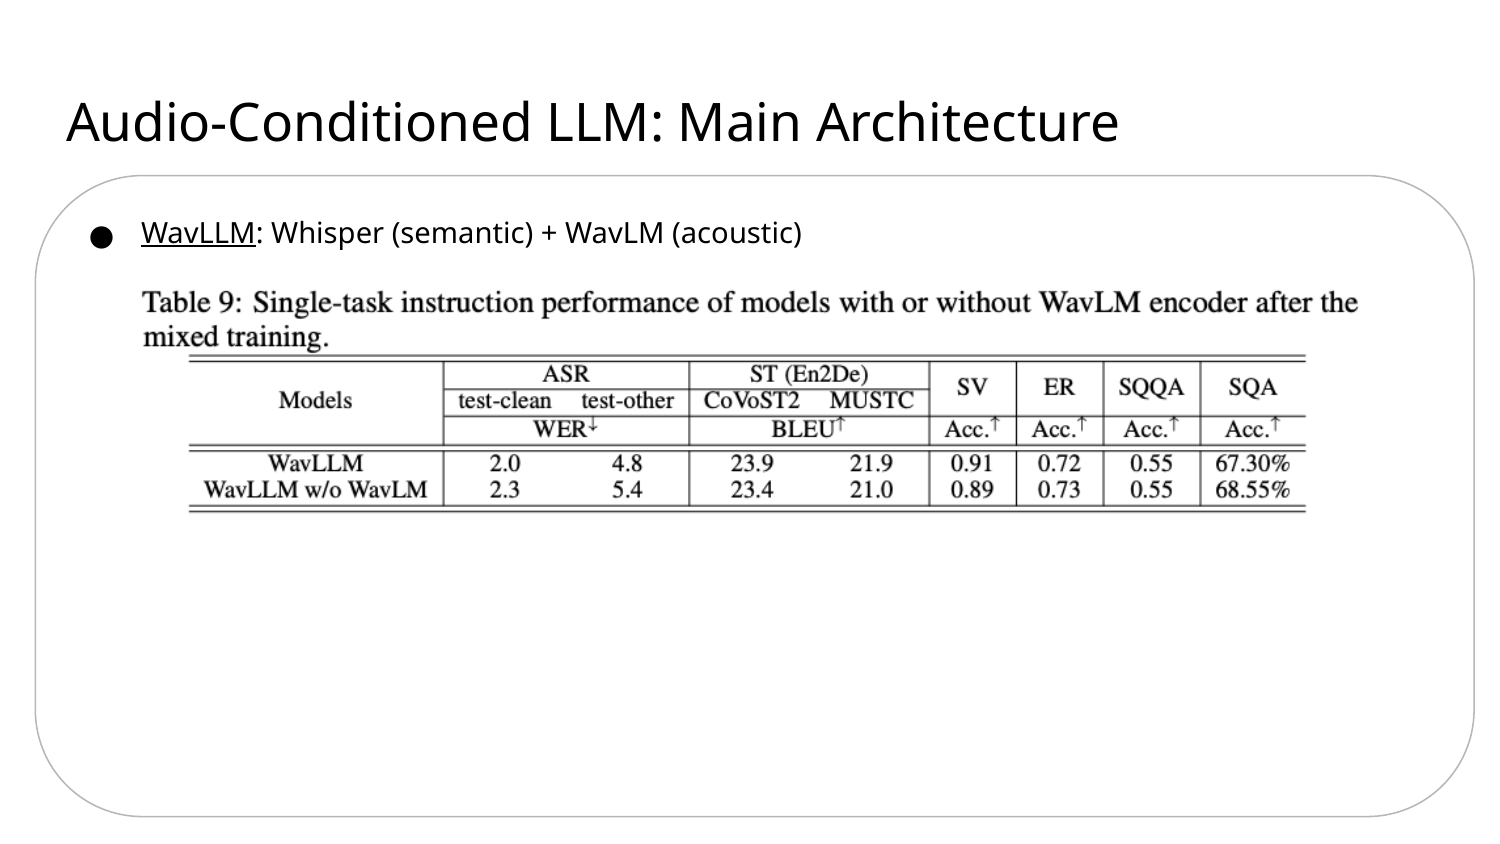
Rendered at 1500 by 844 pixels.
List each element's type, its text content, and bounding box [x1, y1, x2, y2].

title Audio-Conditioned LLM: Main Architecture [51, 72, 1449, 167]
text_box [35, 175, 1475, 817]
text_box WavLLM: Whisper (semantic) + WavLM (acoustic) [51, 198, 1406, 690]
picture [133, 278, 1367, 524]
